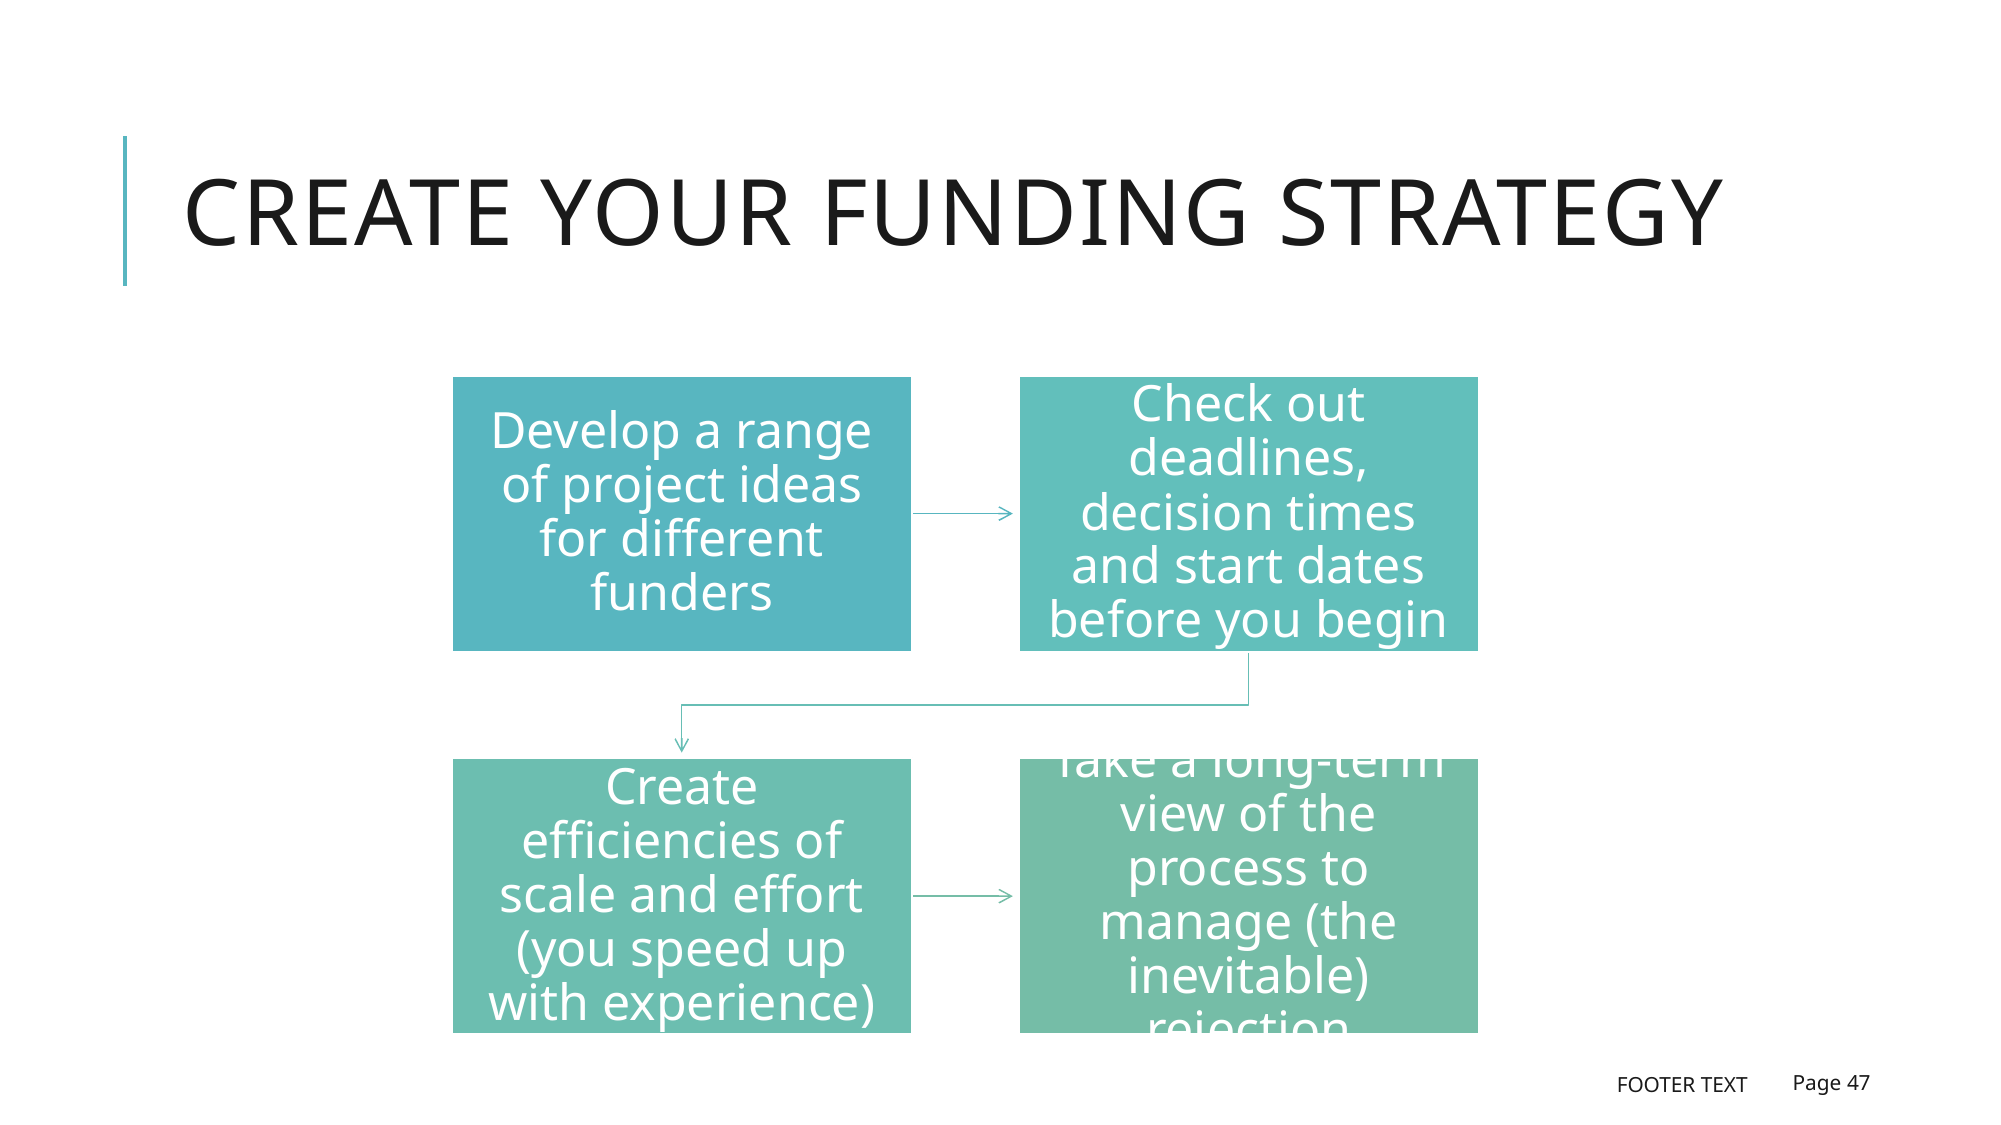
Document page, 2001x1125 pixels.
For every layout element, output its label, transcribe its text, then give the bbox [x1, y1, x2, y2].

footer Footer text [794, 1061, 1763, 1107]
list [167, 374, 1763, 1036]
title CREATE YOUR FUNDING STRATEGY [168, 96, 1763, 342]
slide_number Page 47 [1777, 1061, 1938, 1107]
